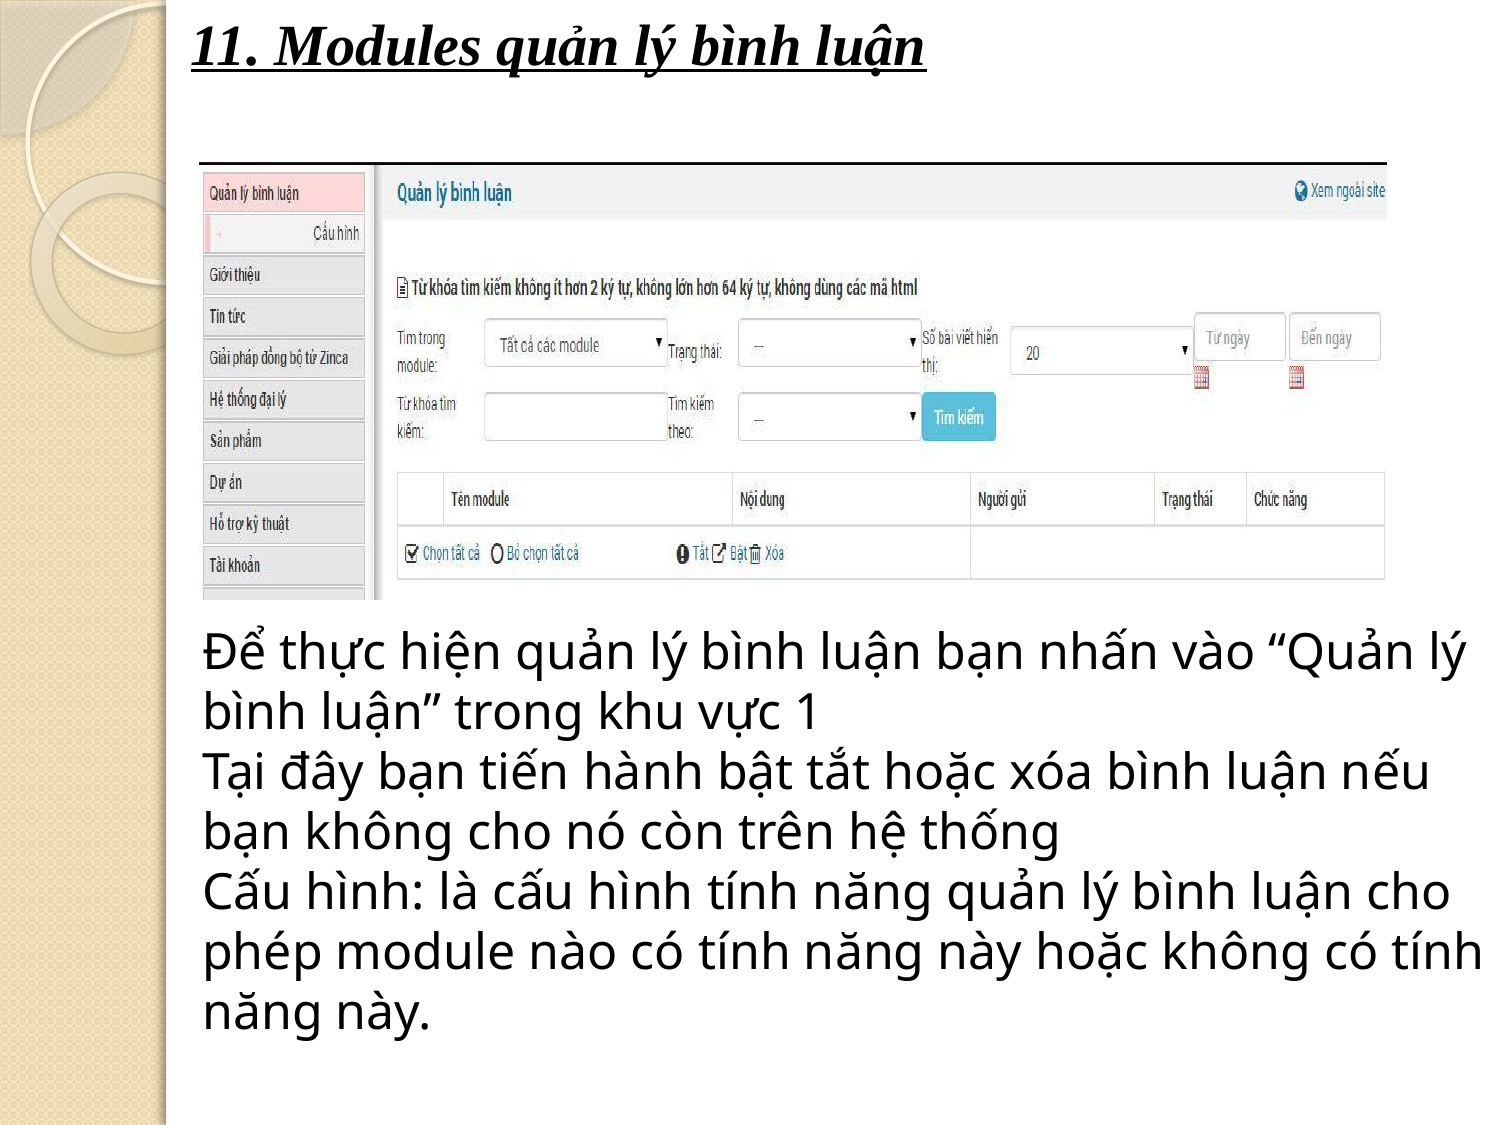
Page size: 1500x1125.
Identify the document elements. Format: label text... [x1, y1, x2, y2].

text_box Để thực hiện quản lý bình luận bạn nhấn vào “Quản lý bình luận” trong khu vực 1 Tại đây bạn tiến hành bật tắt hoặc xóa bình luận nếu bạn không cho nó còn trên hệ thống Cấu hình: là cấu hình tính năng quản lý bình luận cho phép module nào có tính năng này hoặc không có tính năng này. [187, 612, 1500, 1048]
picture [199, 162, 1388, 601]
list 11. Modules quản lý bình luận [162, 0, 1500, 1125]
